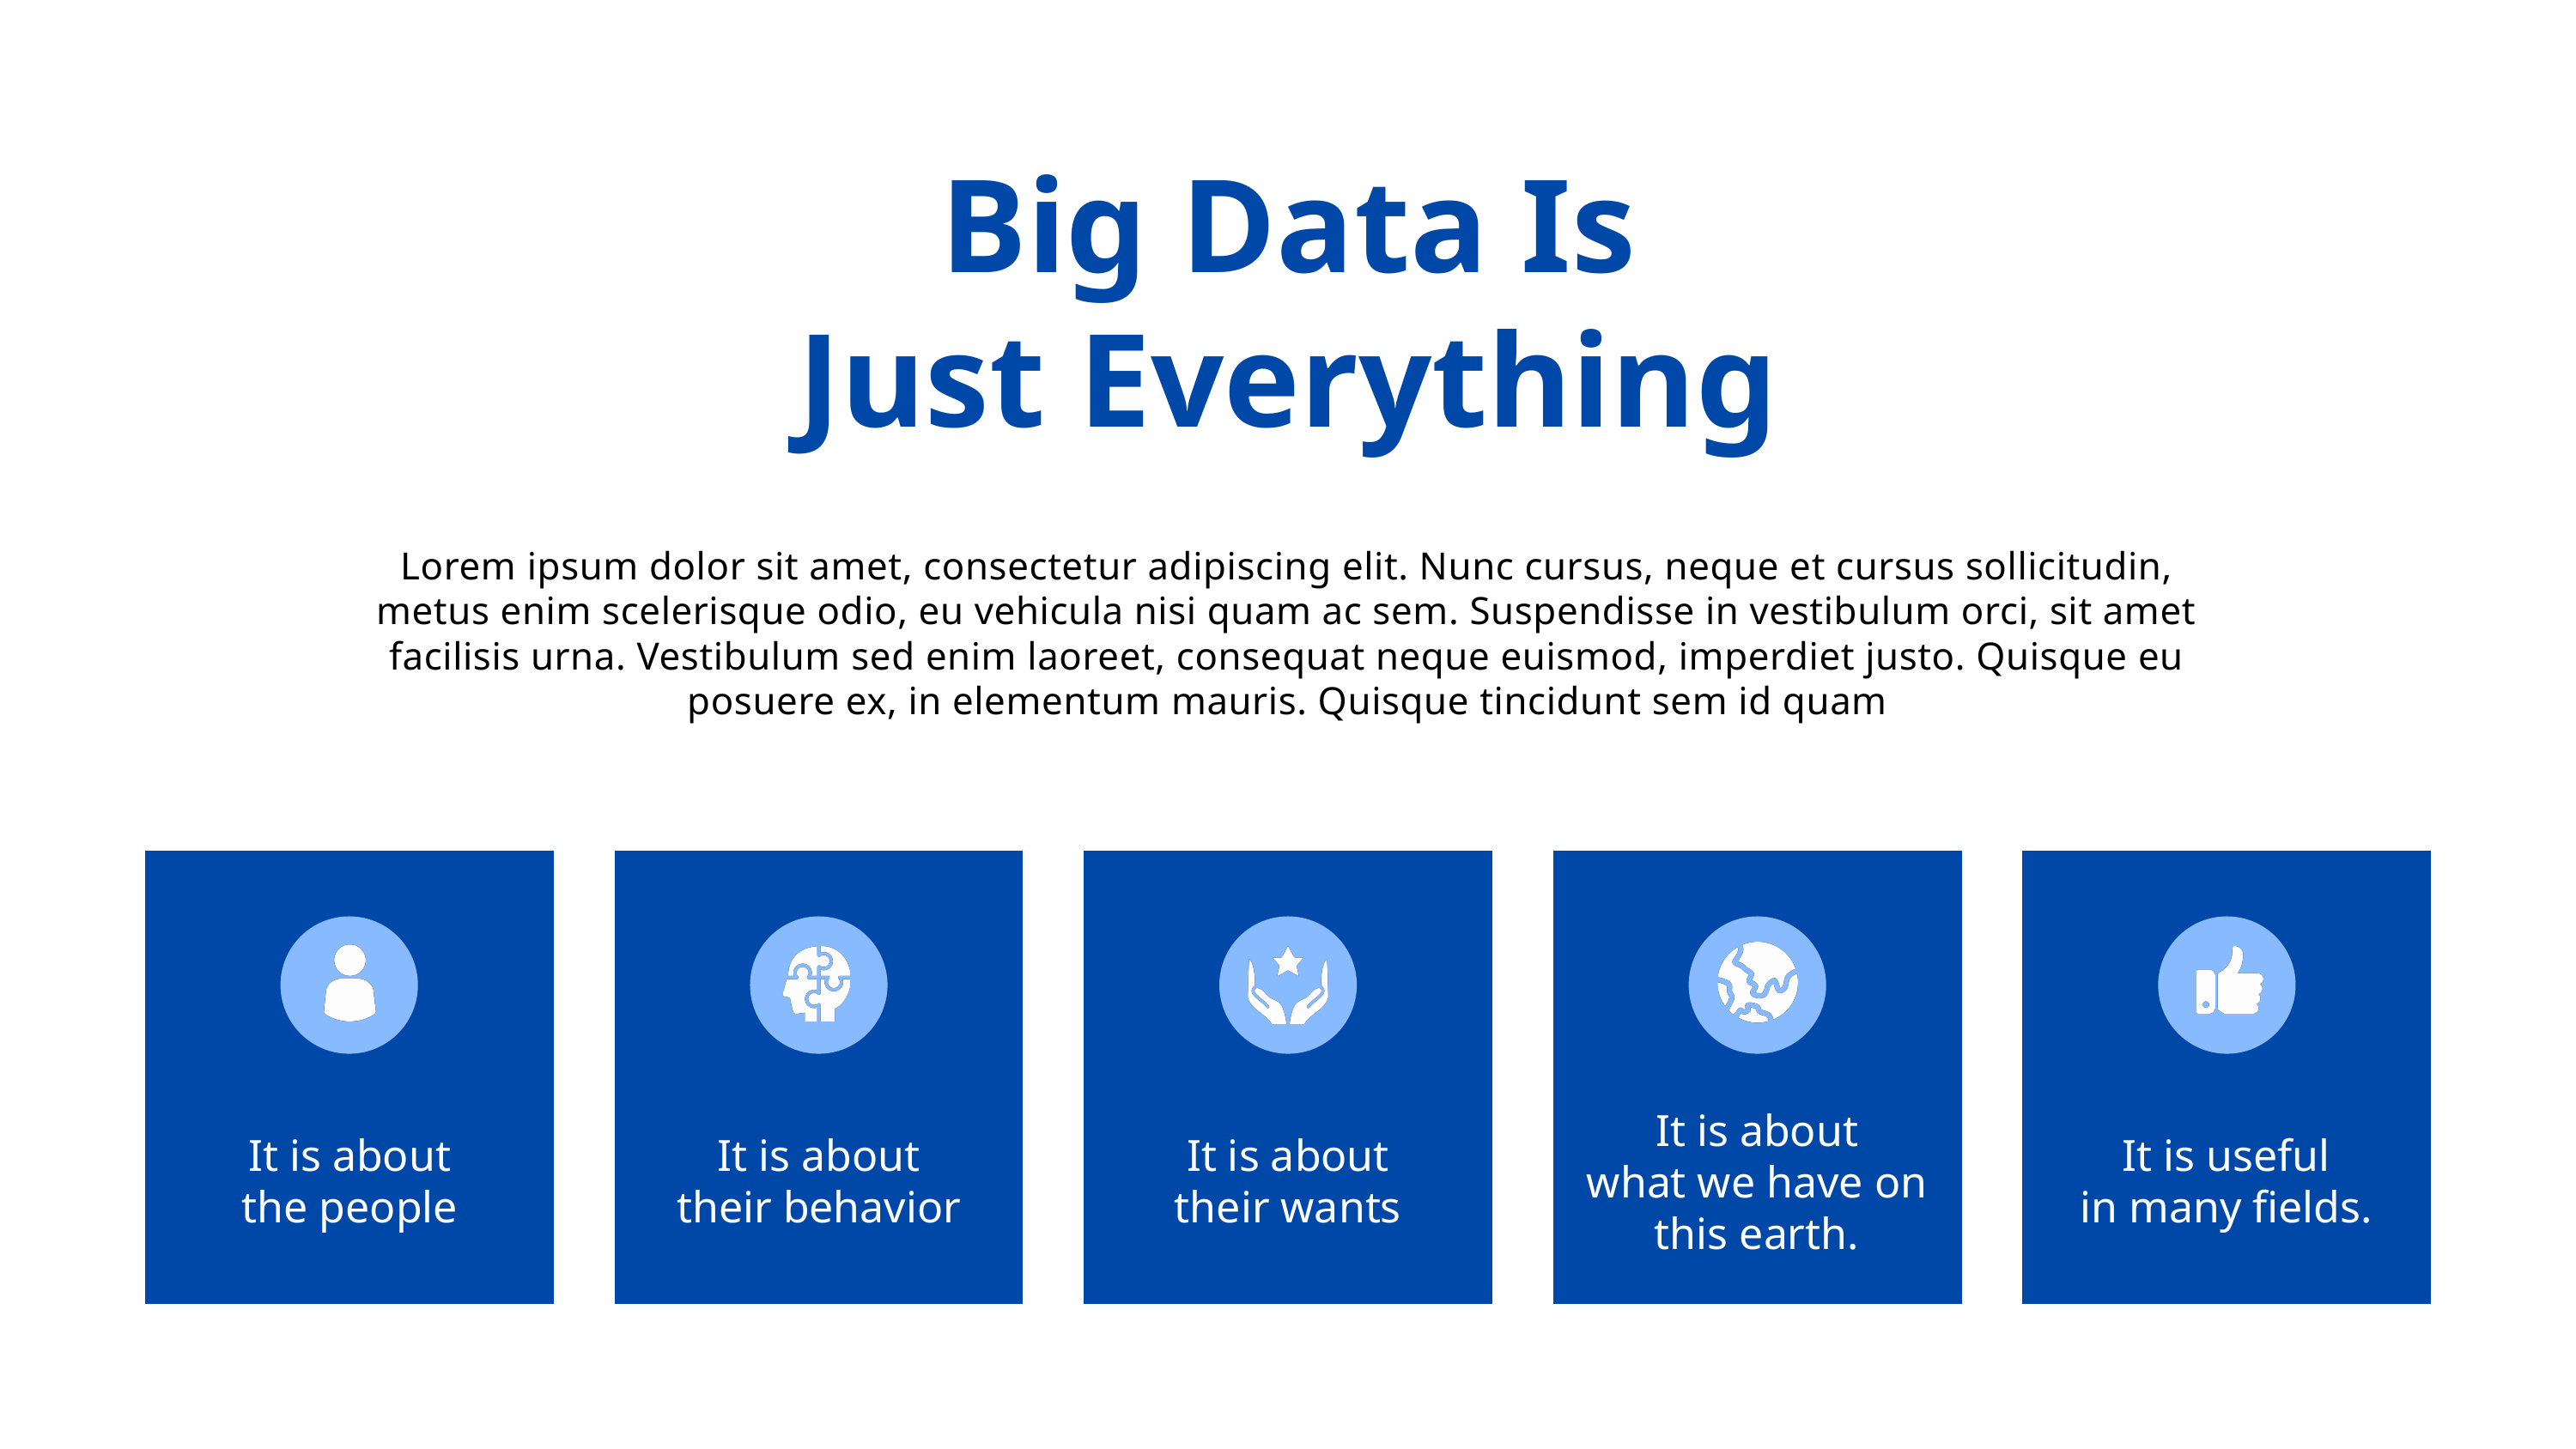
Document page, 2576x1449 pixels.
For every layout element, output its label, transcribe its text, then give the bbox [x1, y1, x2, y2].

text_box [1218, 916, 1358, 1054]
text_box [2158, 916, 2296, 1054]
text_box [1552, 851, 1962, 1304]
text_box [750, 916, 888, 1054]
text_box Big Data Is Just Everything [379, 143, 2196, 453]
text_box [280, 916, 418, 1054]
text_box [144, 851, 554, 1304]
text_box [1688, 916, 1826, 1054]
text_box Lorem ipsum dolor sit amet, consectetur adipiscing elit. Nunc cursus, neque et cursus sollicitudin, metus enim scelerisque odio, eu vehicula nisi quam ac sem. Suspendisse in vestibulum orci, sit amet facilisis urna. Vestibulum sed enim laoreet, consequat neque euismod, imperdiet justo. Quisque eu posuere ex, in elementum mauris. Quisque tincidunt sem id quam [349, 542, 2227, 723]
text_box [614, 851, 1024, 1304]
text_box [2022, 851, 2432, 1304]
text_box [1083, 851, 1493, 1304]
